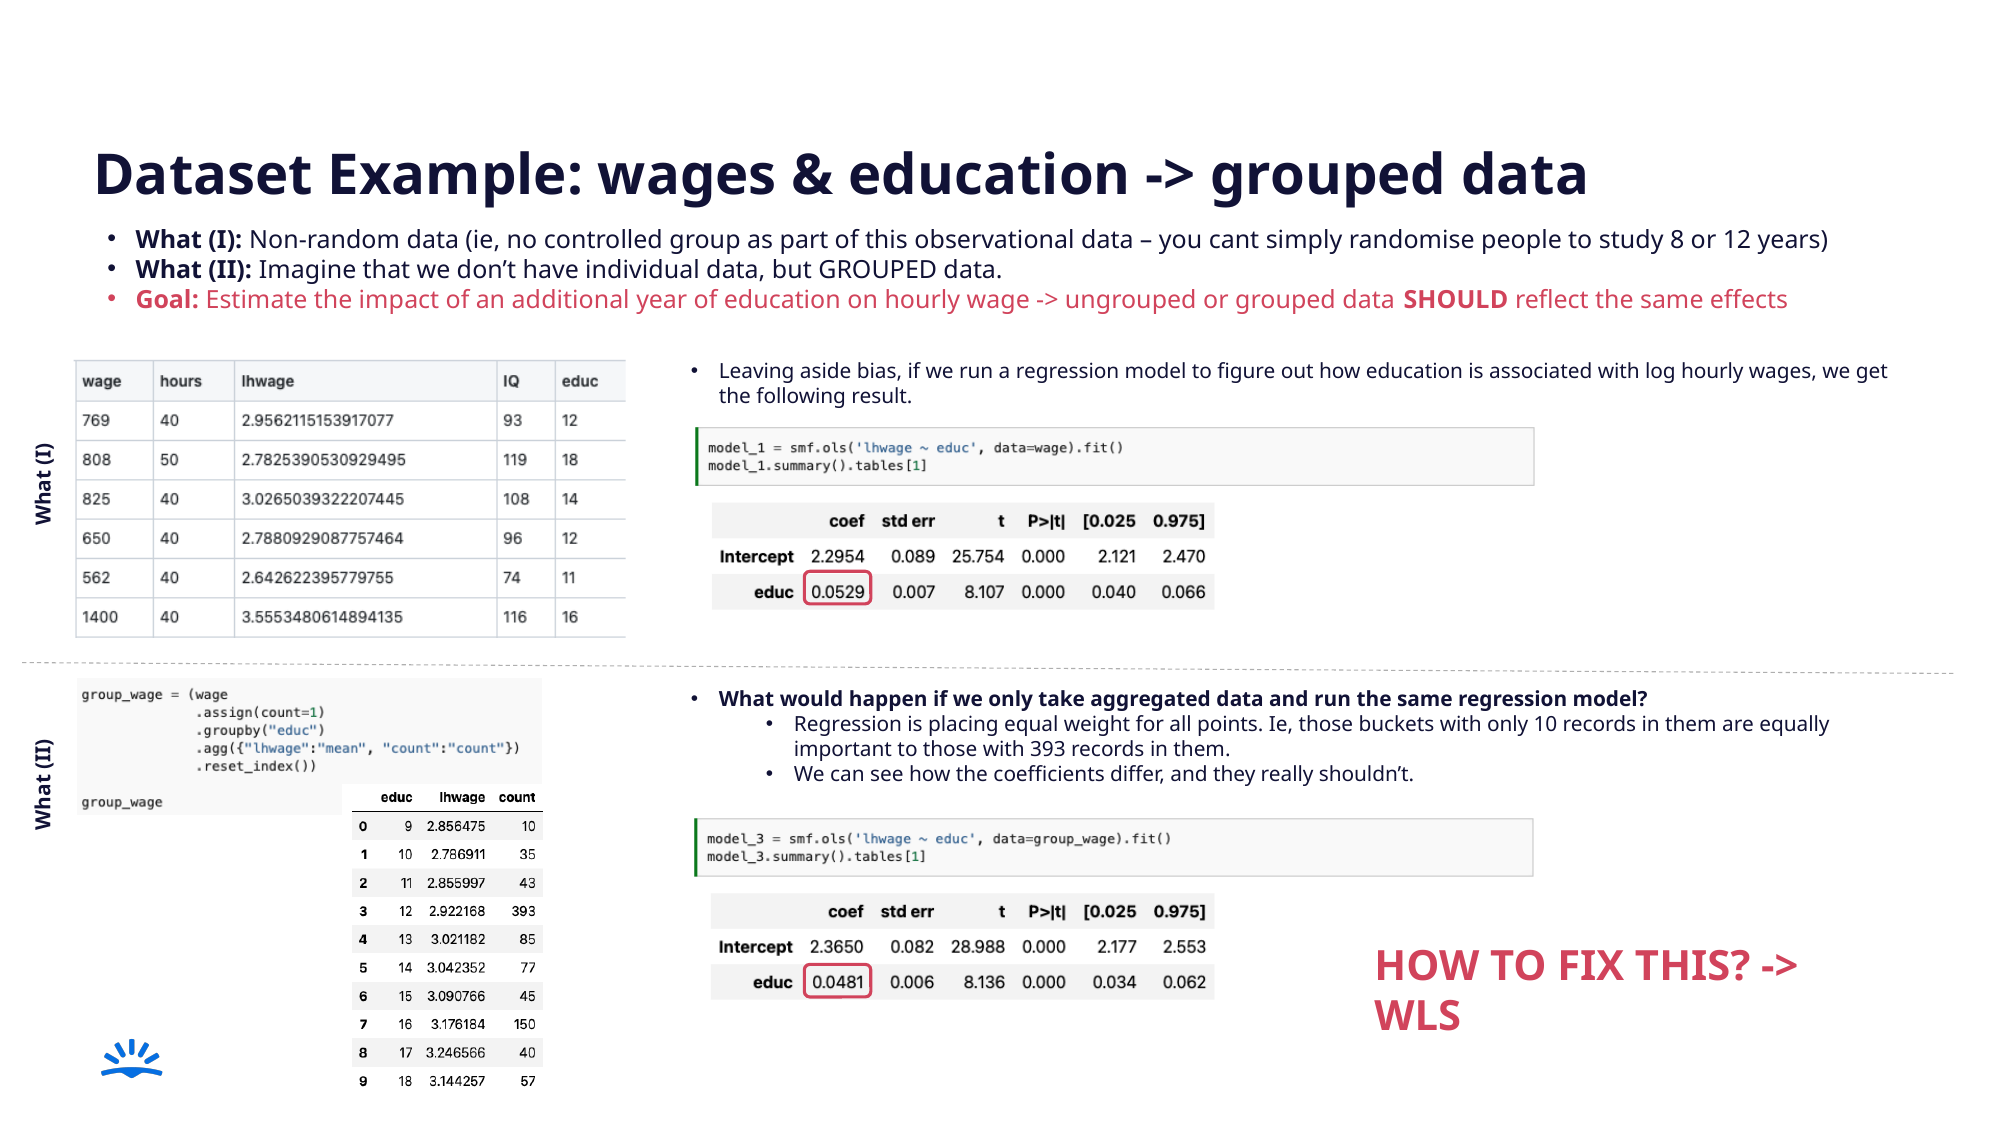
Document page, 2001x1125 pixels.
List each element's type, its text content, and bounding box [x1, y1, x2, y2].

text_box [688, 423, 1545, 618]
text_box What (II) [22, 723, 62, 846]
text_box What (I): Non-random data (ie, no controlled group as part of this observational data – you cant simply randomise people to study 8 or 12 years) What (II): Imagine that we don’t have individual data, but GROUPED data. Goal: Estimate the impact of an additional year of education on hourly wage -> ungrouped or grouped data SHOULD reflect the same effects [92, 215, 2000, 361]
picture [73, 356, 626, 638]
text_box What (I) [22, 423, 63, 546]
text_box Leaving aside bias, if we run a regression model to figure out how education is associated with log hourly wages, we get the following result. [676, 350, 1908, 416]
picture [77, 678, 549, 1102]
text_box HOW TO FIX THIS? -> WLS [1359, 931, 1882, 1047]
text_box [21, 662, 1957, 674]
list Dataset Example: wages & education -> grouped data [93, 132, 1925, 199]
text_box What would happen if we only take aggregated data and run the same regression model? Regression is placing equal weight for all points. Ie, those buckets with only 10 records in them are equally important to those with 393 records in them. We can see how the coefficients differ, and they really shouldn’t. [676, 678, 1908, 794]
picture [97, 1035, 166, 1082]
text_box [688, 811, 1545, 1008]
